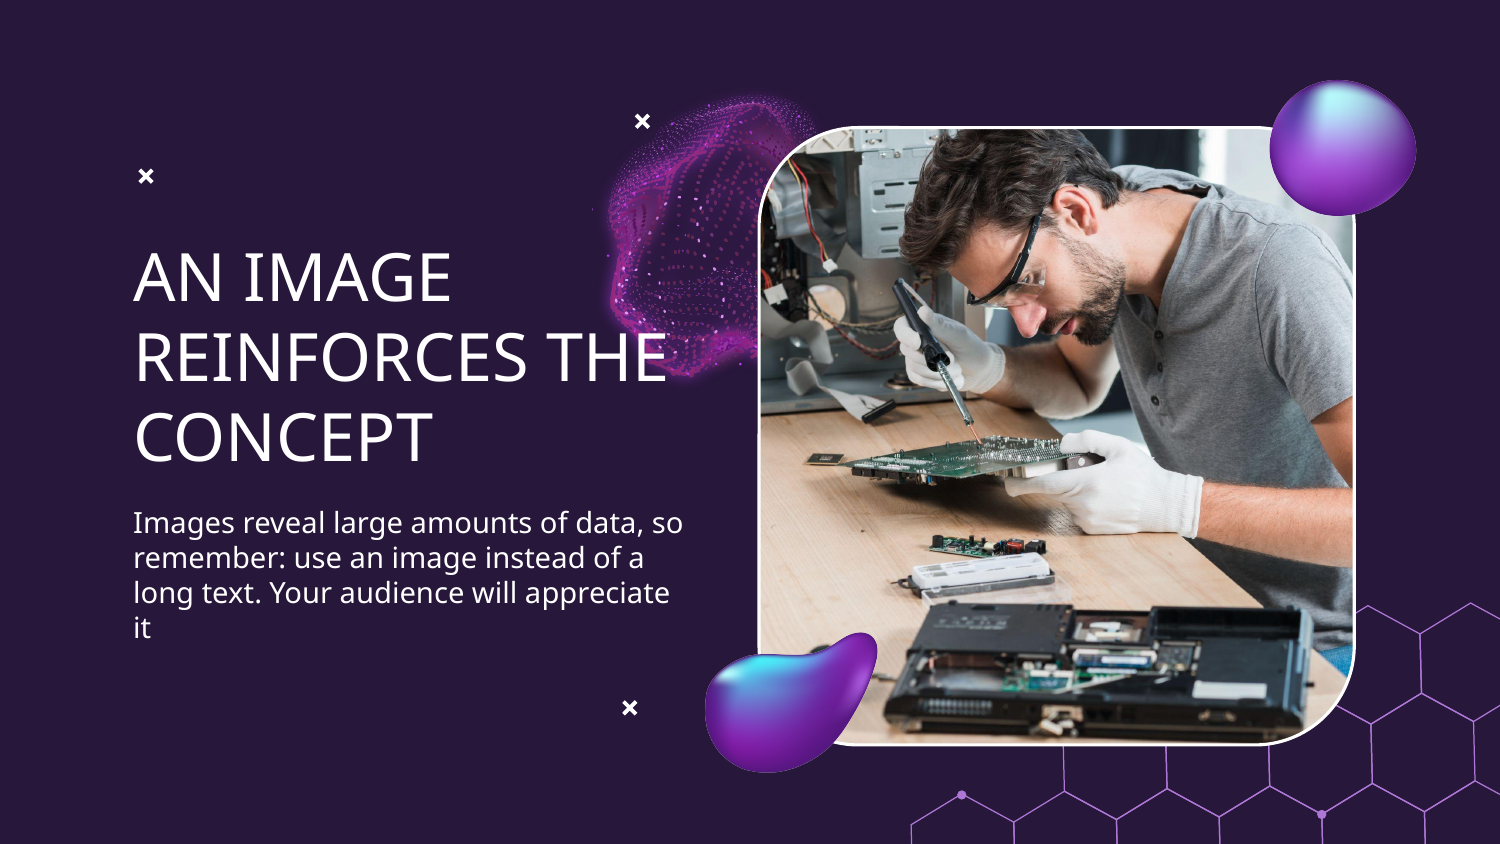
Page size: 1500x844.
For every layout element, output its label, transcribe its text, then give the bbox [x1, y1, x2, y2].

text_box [623, 701, 637, 715]
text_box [635, 114, 649, 128]
subtitle Images reveal large amounts of data, so remember: use an image instead of a long text. Your audience will appreciate it [118, 489, 708, 648]
picture [592, 59, 1436, 795]
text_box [139, 169, 153, 183]
title AN IMAGE REINFORCES THE CONCEPT [118, 222, 708, 489]
